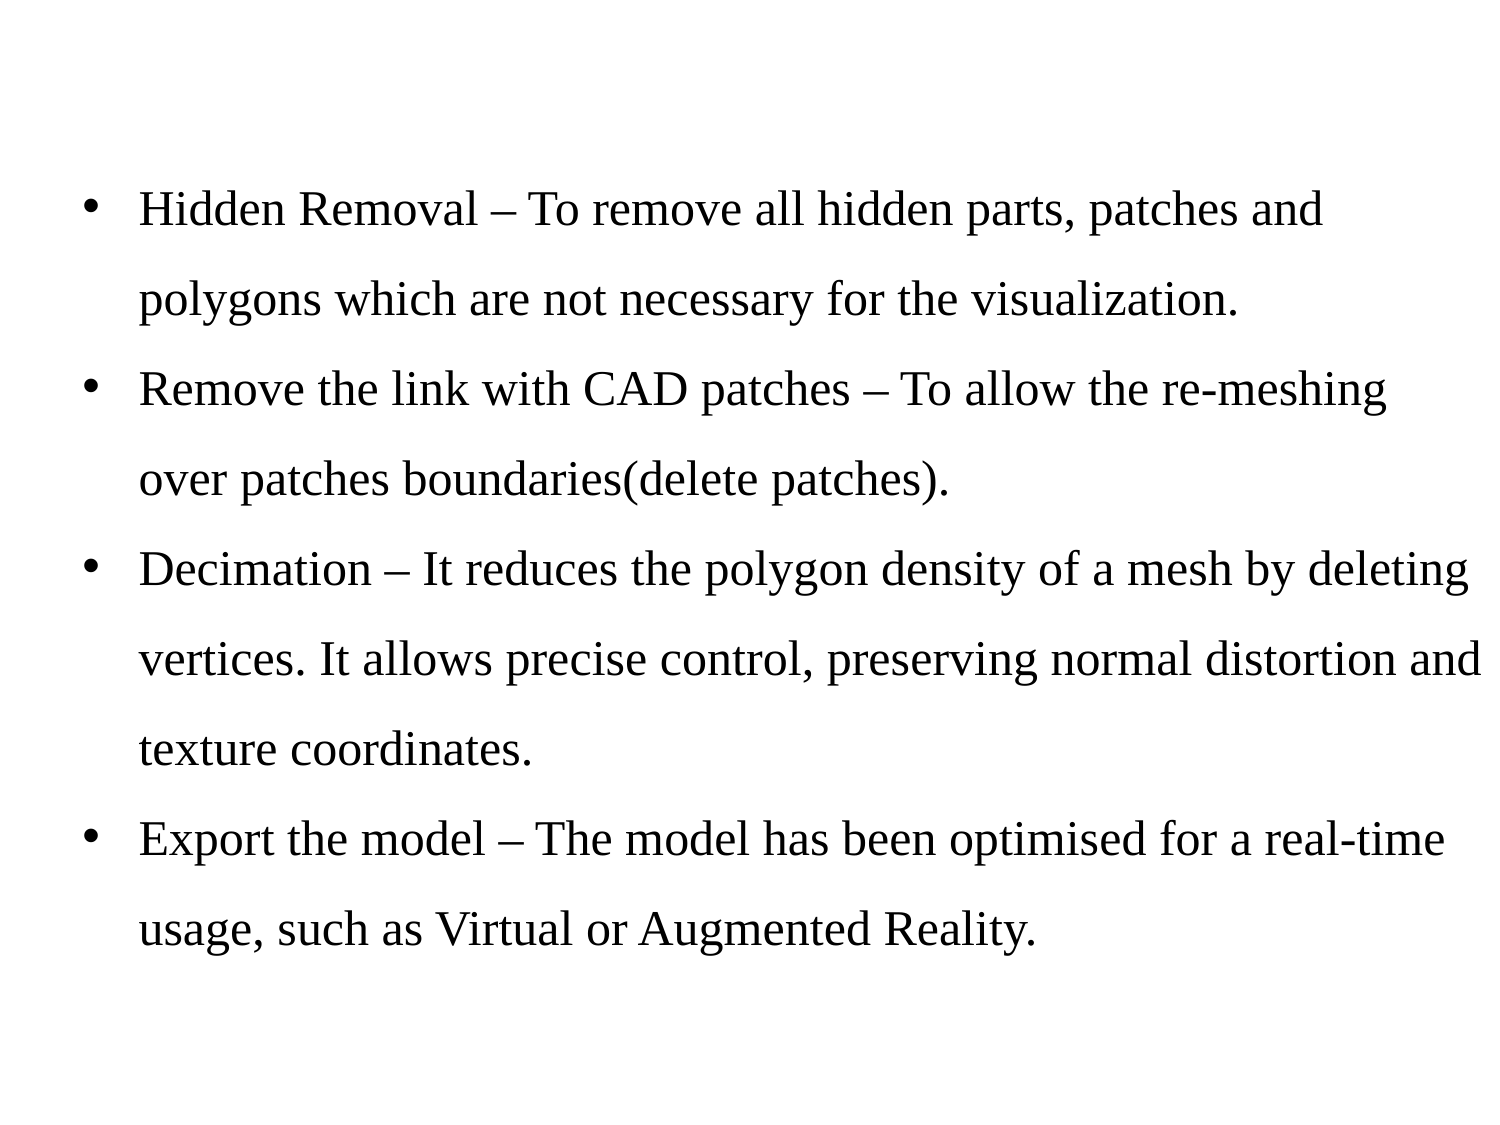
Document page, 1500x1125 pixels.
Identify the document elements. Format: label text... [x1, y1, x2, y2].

text_box Hidden Removal – To remove all hidden parts, patches and polygons which are not necessary for the visualization. Remove the link with CAD patches – To allow the re-meshing over patches boundaries(delete patches). Decimation – It reduces the polygon density of a mesh by deleting vertices. It allows precise control, preserving normal distortion and texture coordinates. Export the model – The model has been optimised for a real-time usage, such as Virtual or Augmented Reality. [67, 137, 1500, 1125]
